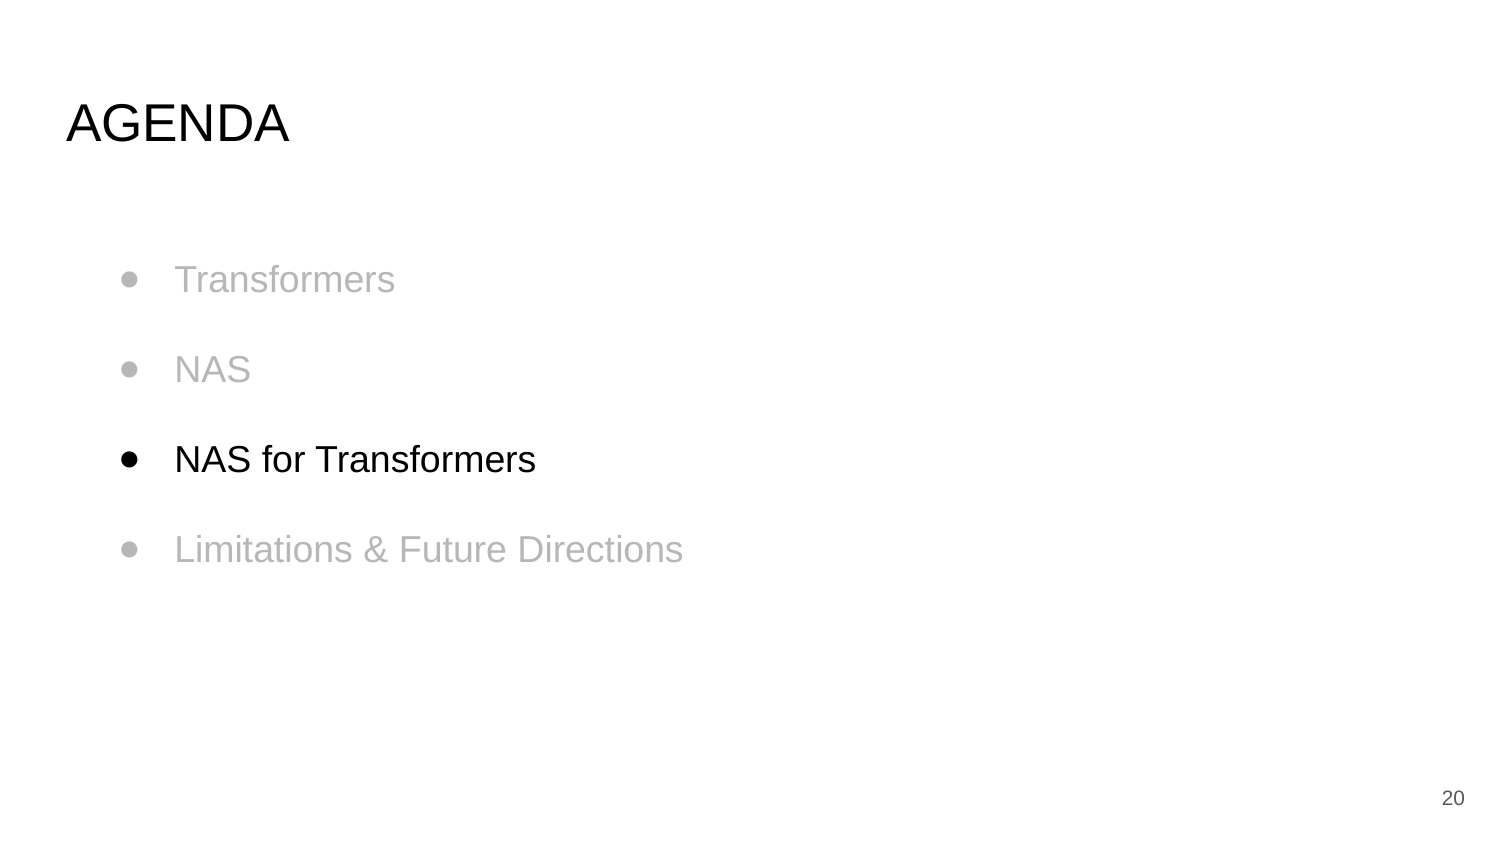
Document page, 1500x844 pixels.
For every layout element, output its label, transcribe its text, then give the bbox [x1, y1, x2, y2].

slide_number ‹#› [1389, 764, 1480, 830]
text_box Transformers NAS NAS for Transformers Limitations & Future Directions [84, 240, 995, 676]
title AGENDA [51, 72, 1449, 167]
